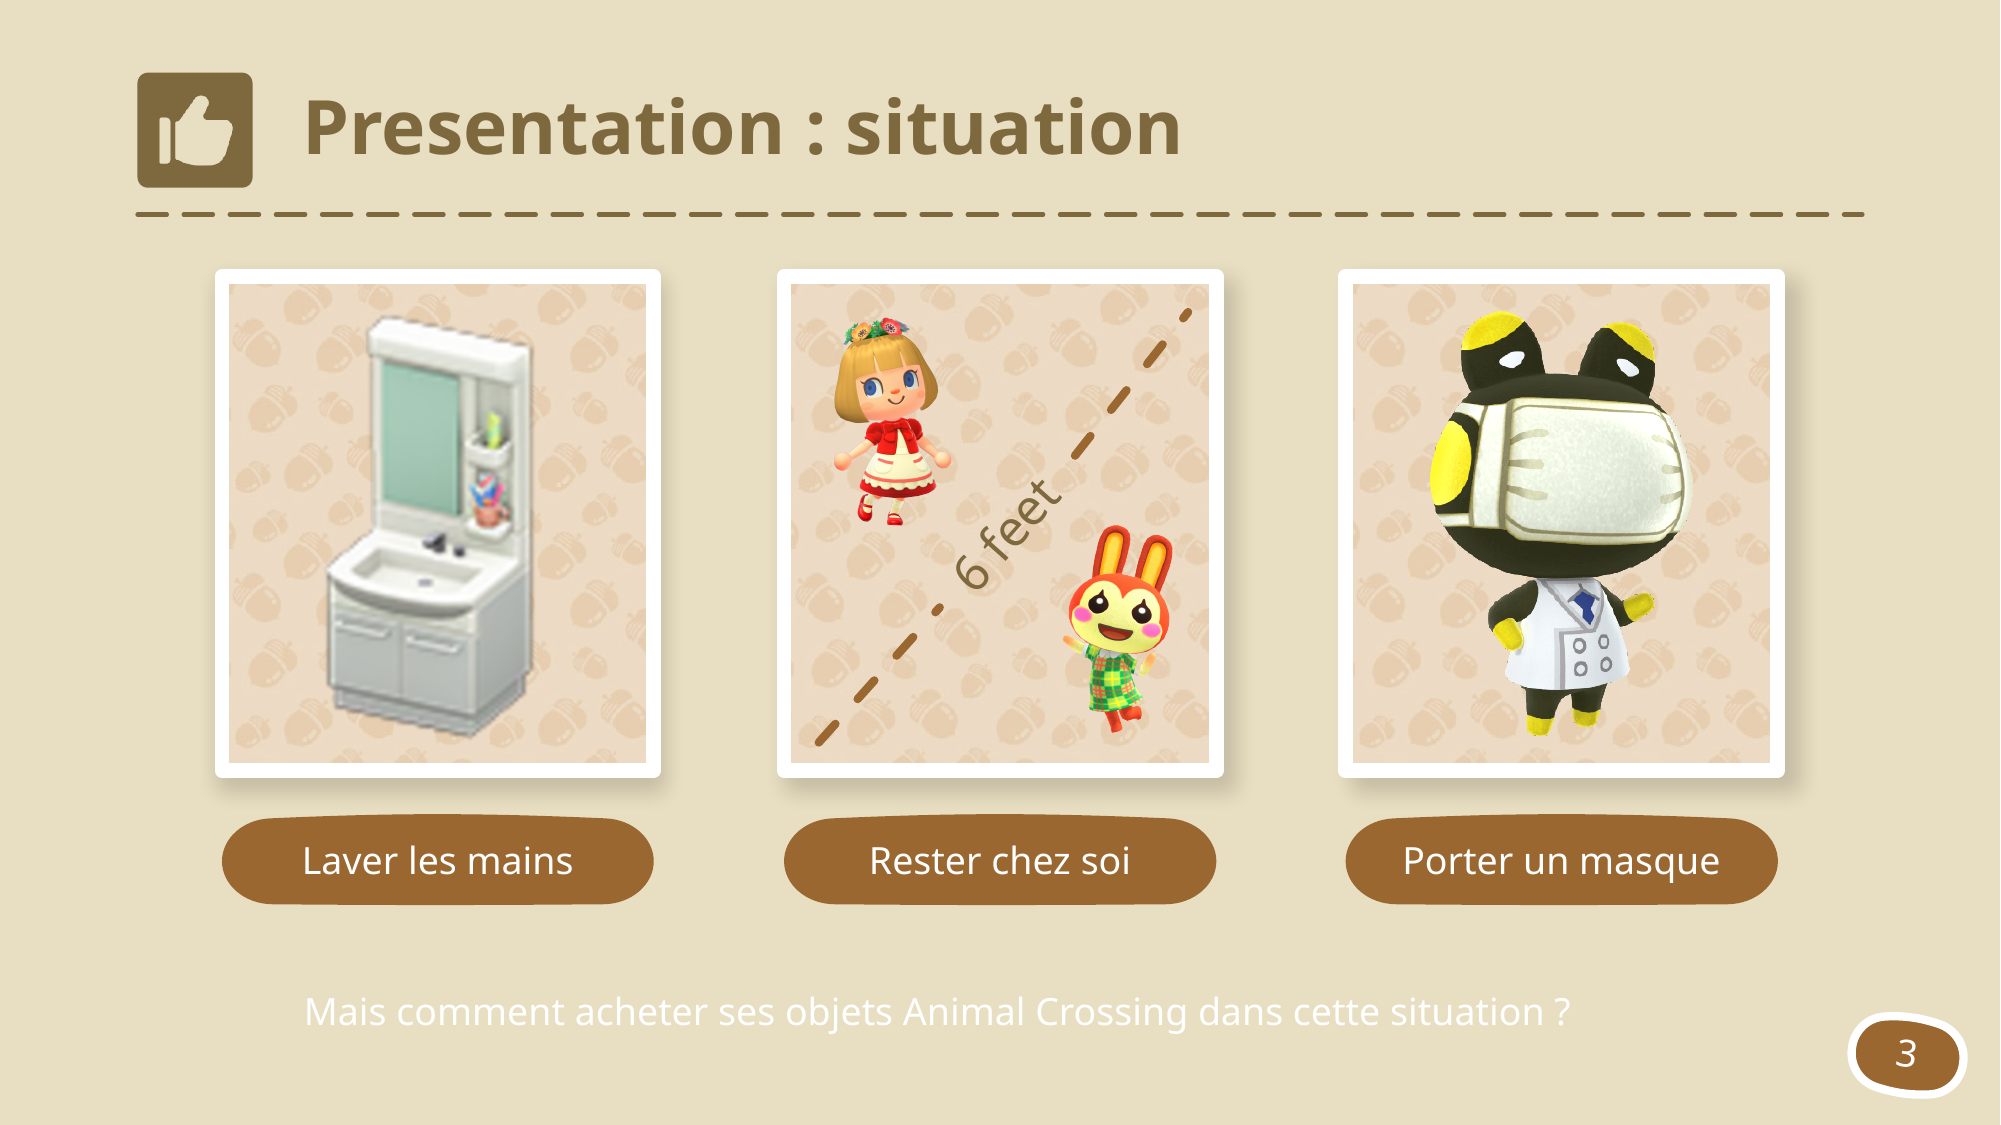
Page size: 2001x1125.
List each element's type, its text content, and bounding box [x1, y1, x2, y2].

picture [226, 289, 618, 778]
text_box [818, 607, 940, 743]
text_box Rester chez soi [784, 814, 1217, 906]
text_box 3 [1858, 1015, 1956, 1089]
picture [1062, 525, 1173, 733]
text_box Mais comment acheter ses objets Animal Crossing dans cette situation ? [206, 964, 1670, 1056]
picture [1349, 311, 1773, 736]
text_box 6 feet [920, 446, 1089, 621]
title Presentation : situation [287, 81, 1863, 179]
text_box Laver les mains [221, 814, 654, 906]
text_box [1880, 1016, 1946, 1027]
text_box Porter un masque [1345, 814, 1778, 906]
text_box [1074, 312, 1189, 456]
list [1338, 269, 1785, 778]
text_box [1851, 1023, 1866, 1074]
text_box [1859, 1034, 1964, 1095]
list [215, 269, 661, 778]
list [777, 269, 1224, 778]
picture [771, 296, 1020, 545]
picture [159, 93, 233, 167]
